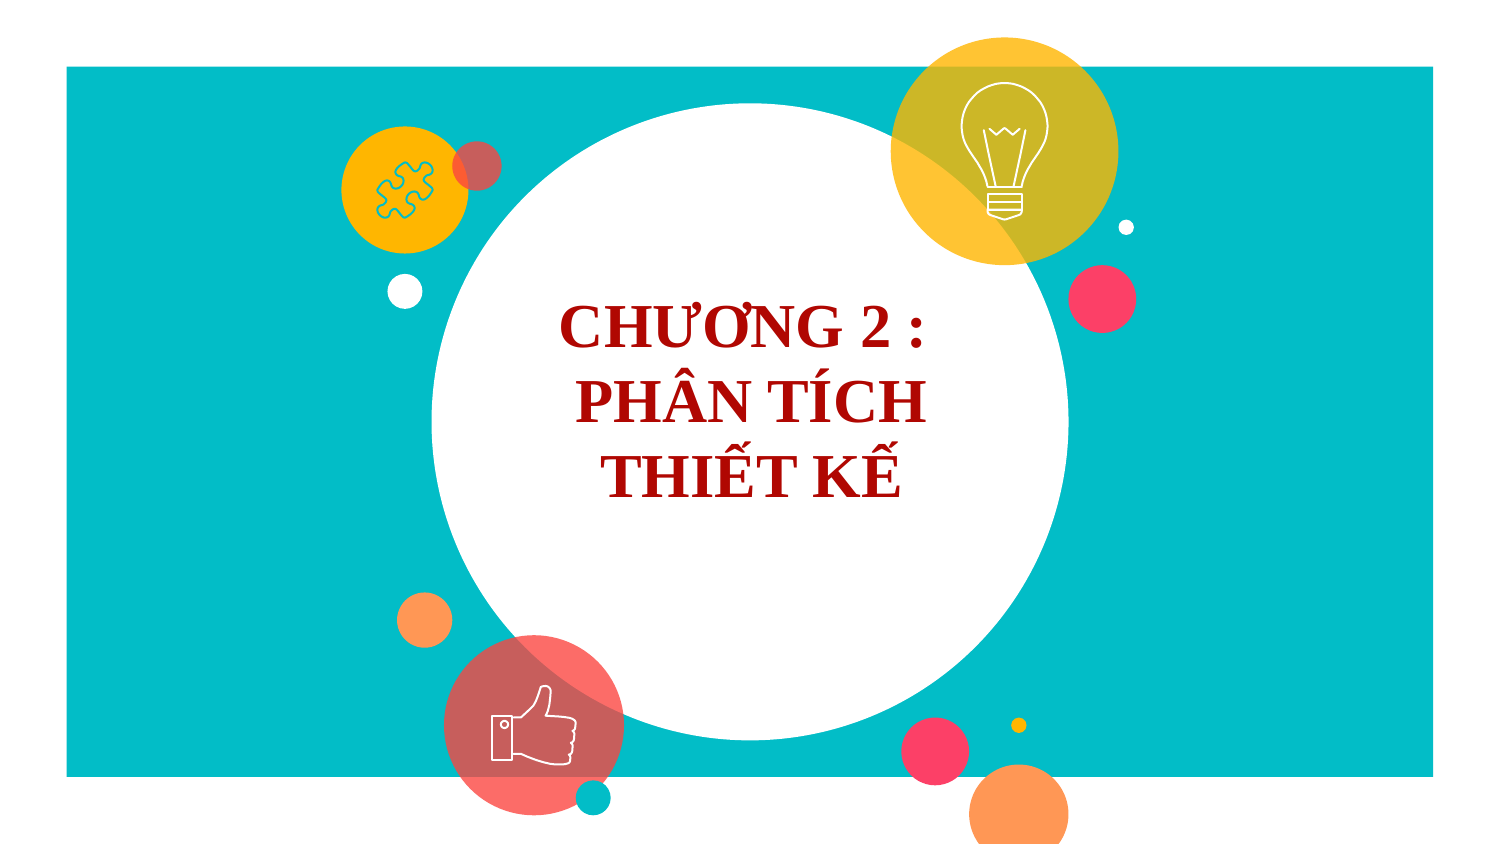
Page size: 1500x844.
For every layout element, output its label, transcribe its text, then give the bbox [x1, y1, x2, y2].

title CHƯƠNG 2 : PHÂN TÍCH THIẾT KẾ [474, 334, 1029, 525]
